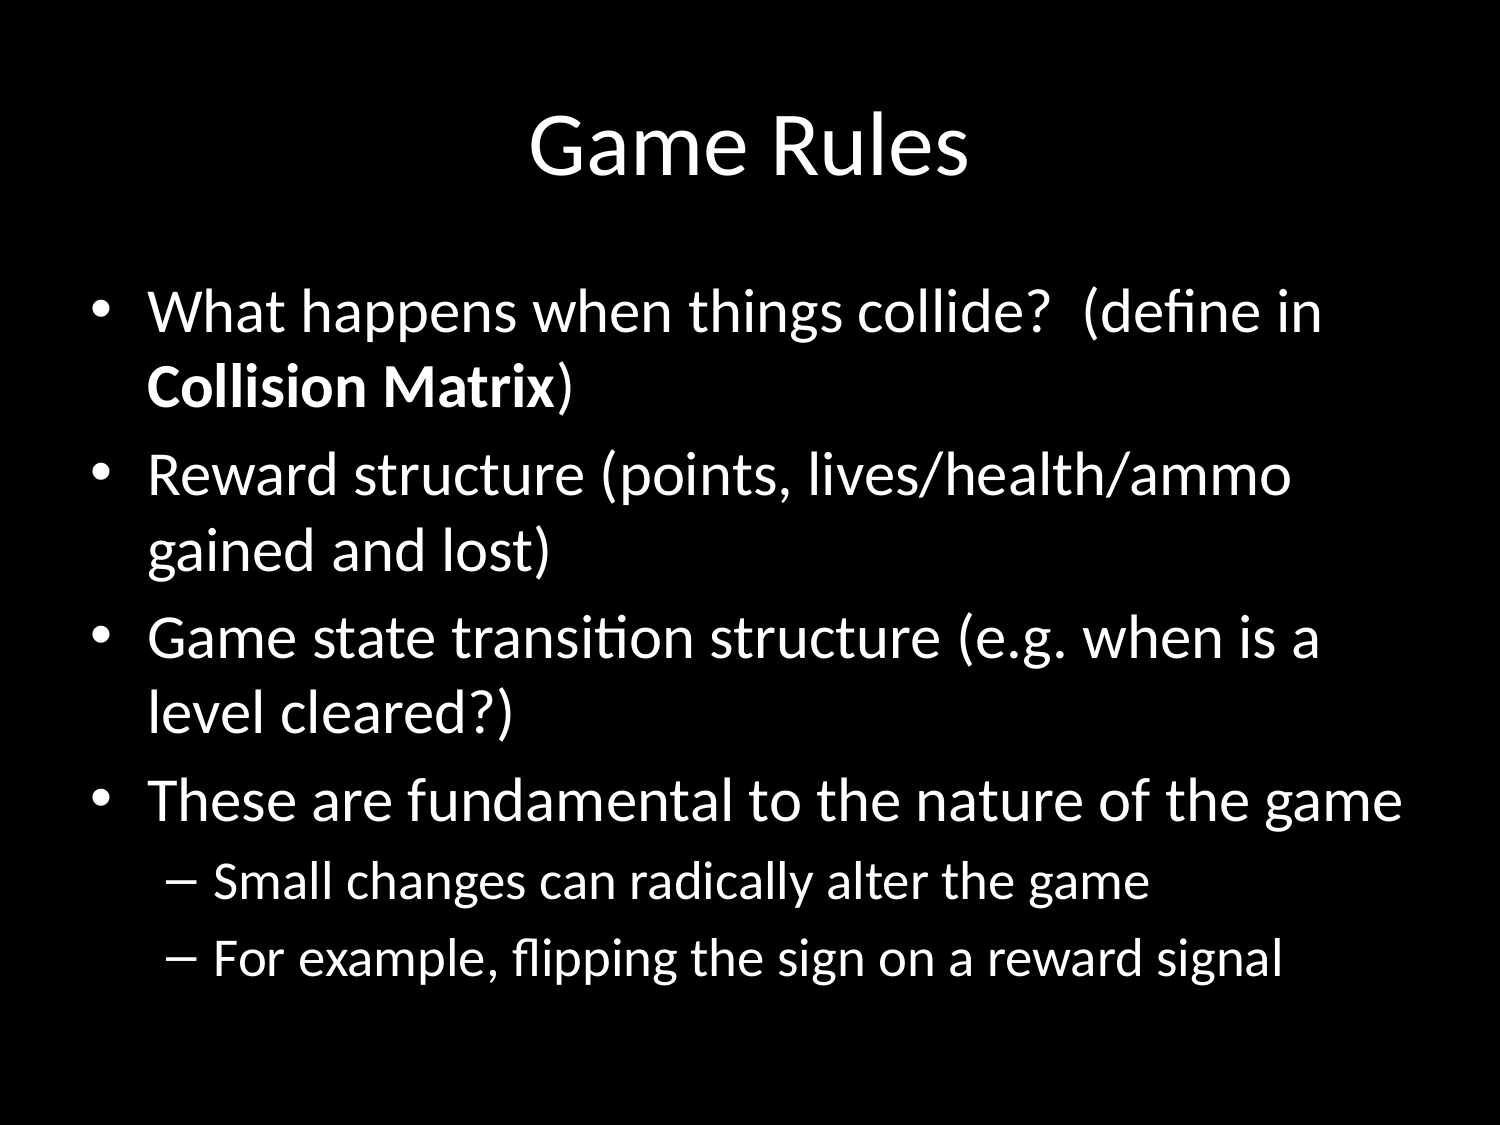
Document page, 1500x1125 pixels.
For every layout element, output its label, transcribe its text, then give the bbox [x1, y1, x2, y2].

list What happens when things collide? (define in Collision Matrix) Reward structure (points, lives/health/ammo gained and lost) Game state transition structure (e.g. when is a level cleared?) These are fundamental to the nature of the game Small changes can radically alter the game For example, flipping the sign on a reward signal [75, 262, 1425, 1005]
title Game Rules [75, 45, 1425, 233]
